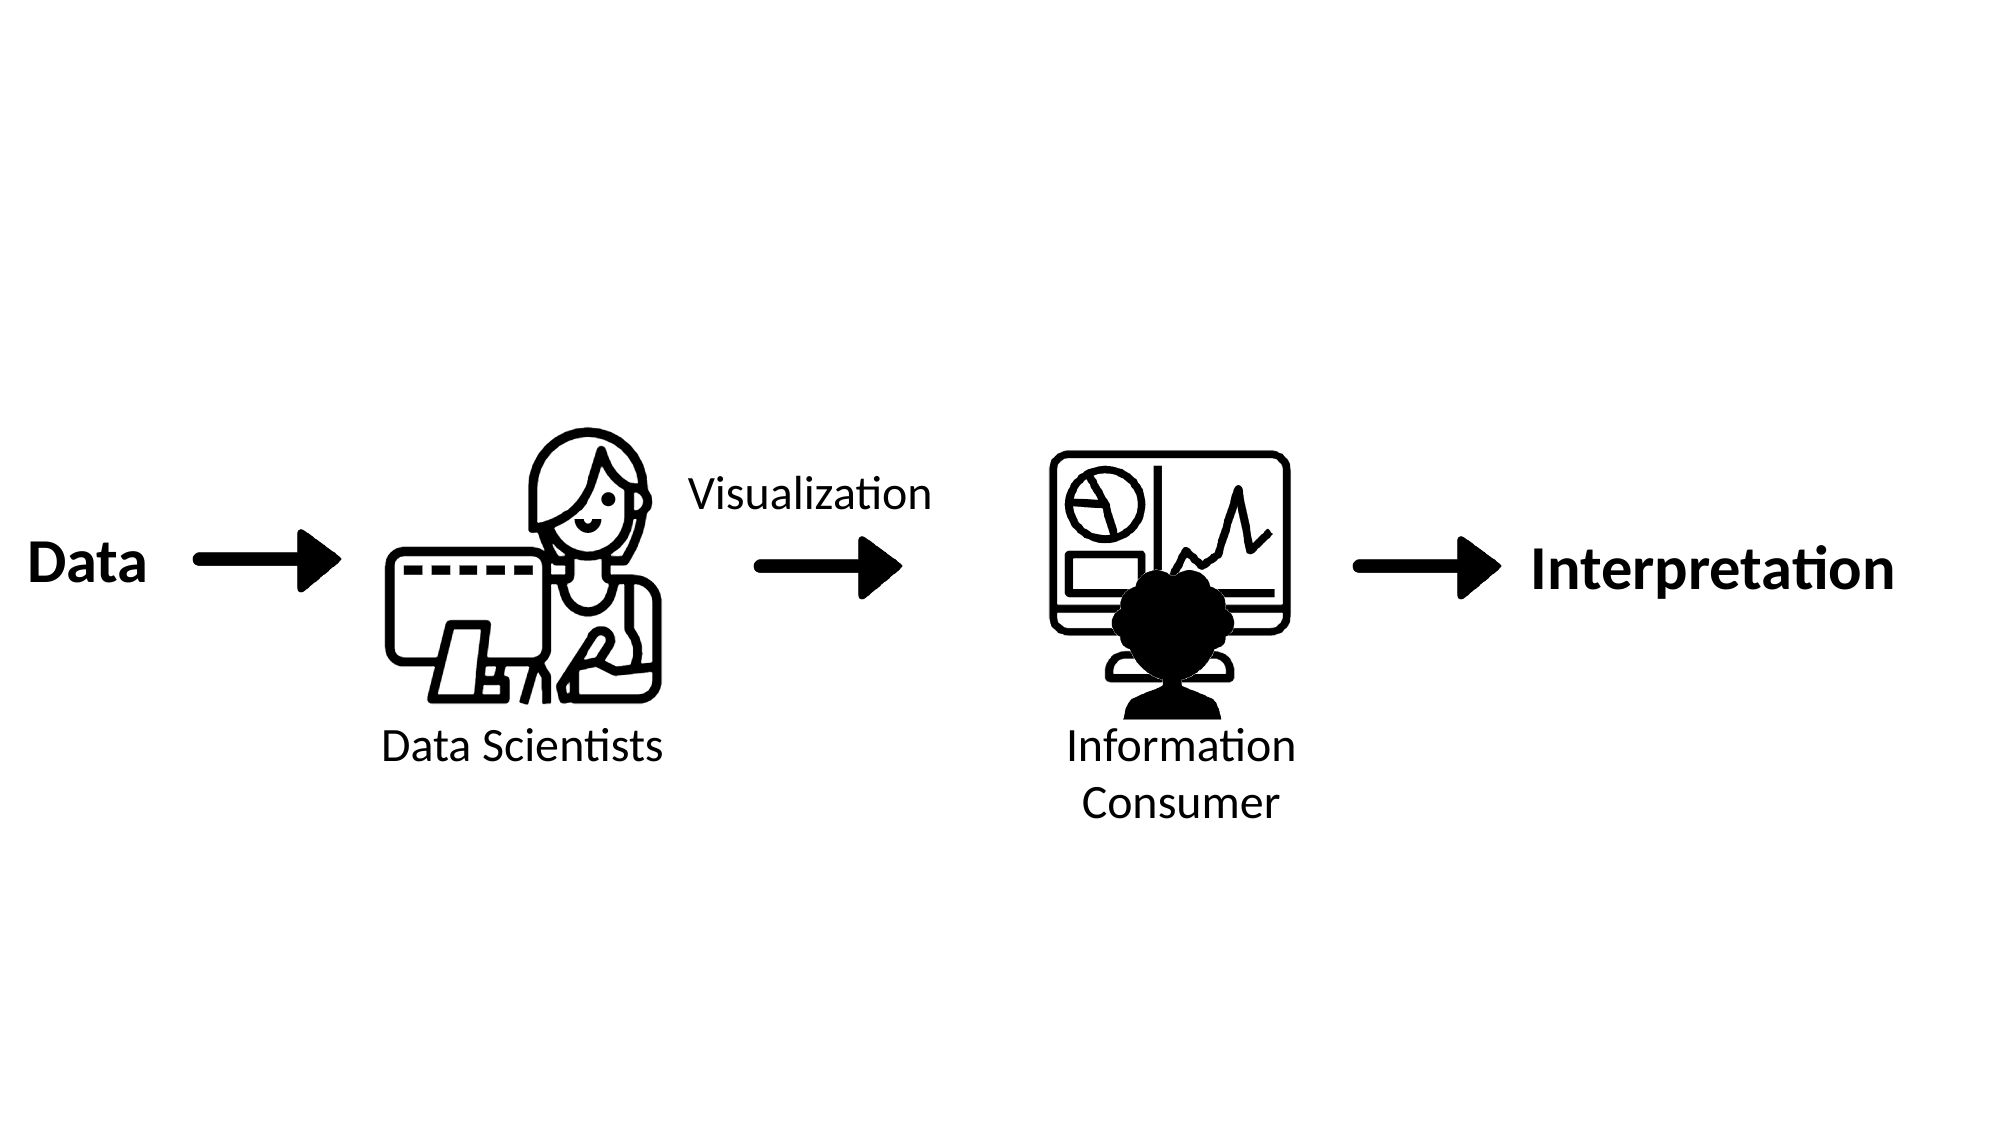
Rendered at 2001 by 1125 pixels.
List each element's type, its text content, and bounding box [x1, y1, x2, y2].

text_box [1023, 438, 1304, 733]
text_box Data Scientists [345, 706, 700, 779]
picture [739, 519, 920, 611]
picture [1338, 519, 1519, 611]
picture [178, 512, 359, 604]
text_box Interpretation 2 [1519, 519, 2000, 609]
text_box Data [0, 512, 178, 603]
picture [363, 403, 700, 726]
text_box Visualization 2 [700, 454, 1005, 527]
text_box Information Consumer [1004, 706, 1358, 836]
